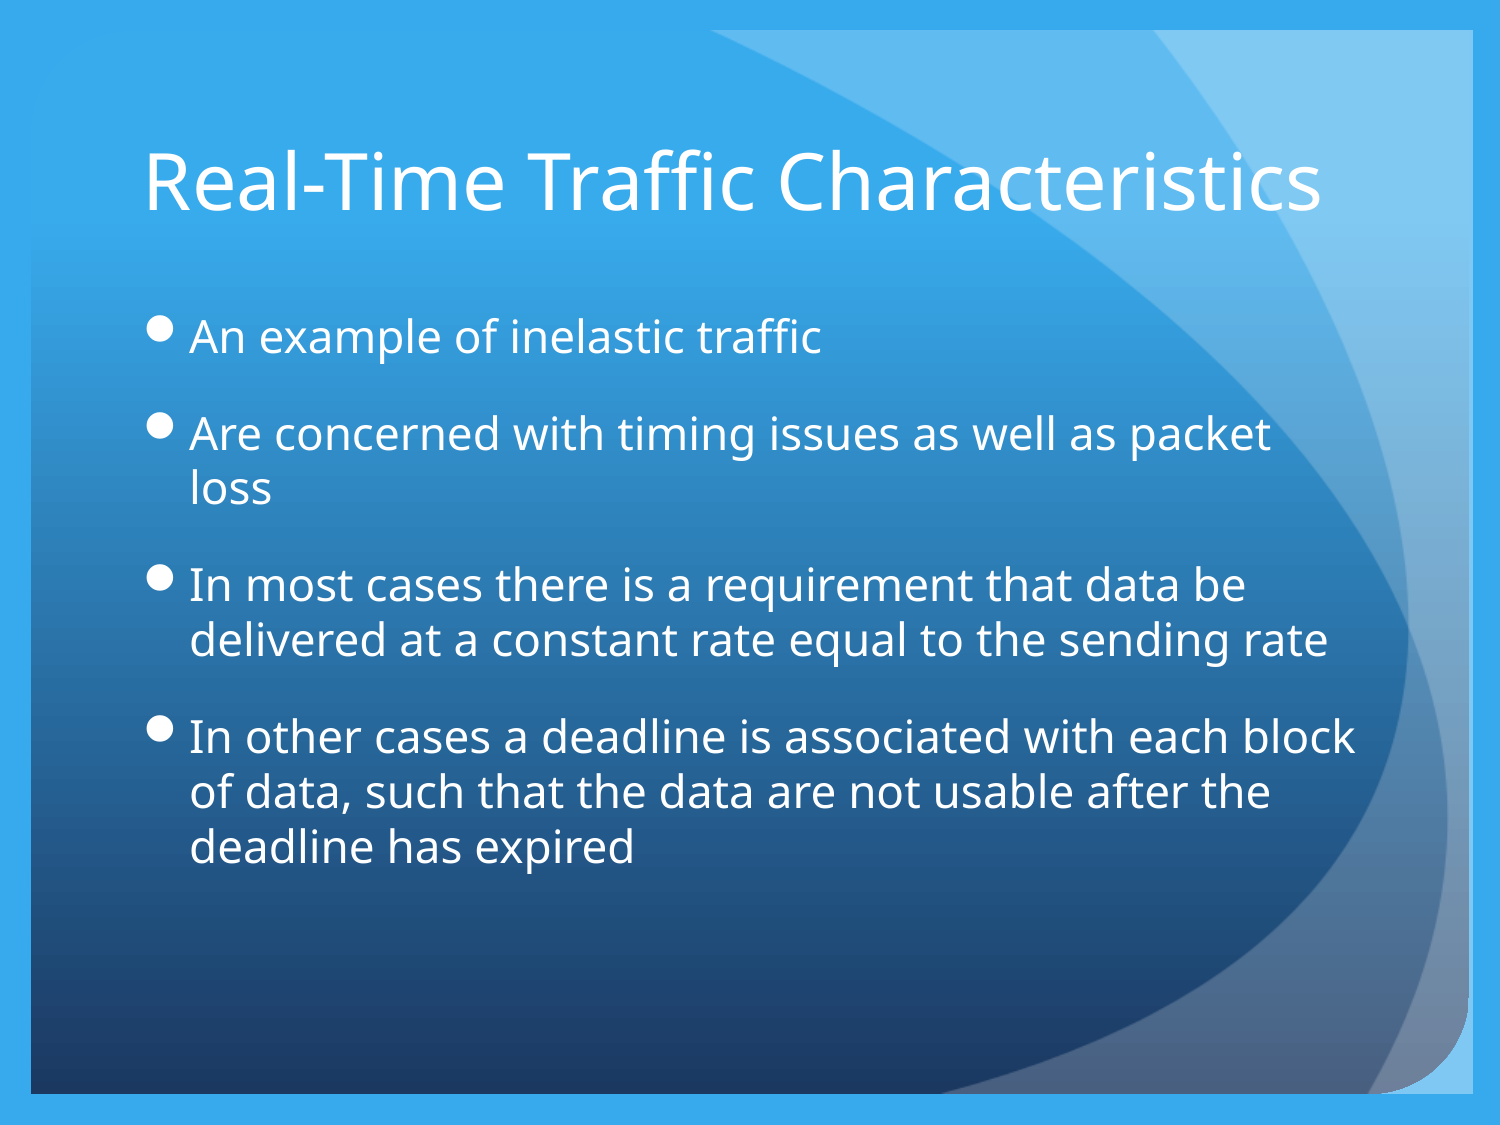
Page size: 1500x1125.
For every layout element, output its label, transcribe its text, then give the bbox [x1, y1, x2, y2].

list An example of inelastic traffic Are concerned with timing issues as well as packet loss In most cases there is a requirement that data be delivered at a constant rate equal to the sending rate In other cases a deadline is associated with each block of data, such that the data are not usable after the deadline has expired [127, 299, 1372, 991]
title Real-Time Traffic Characteristics [127, 62, 1372, 234]
picture [24, 30, 1473, 1094]
